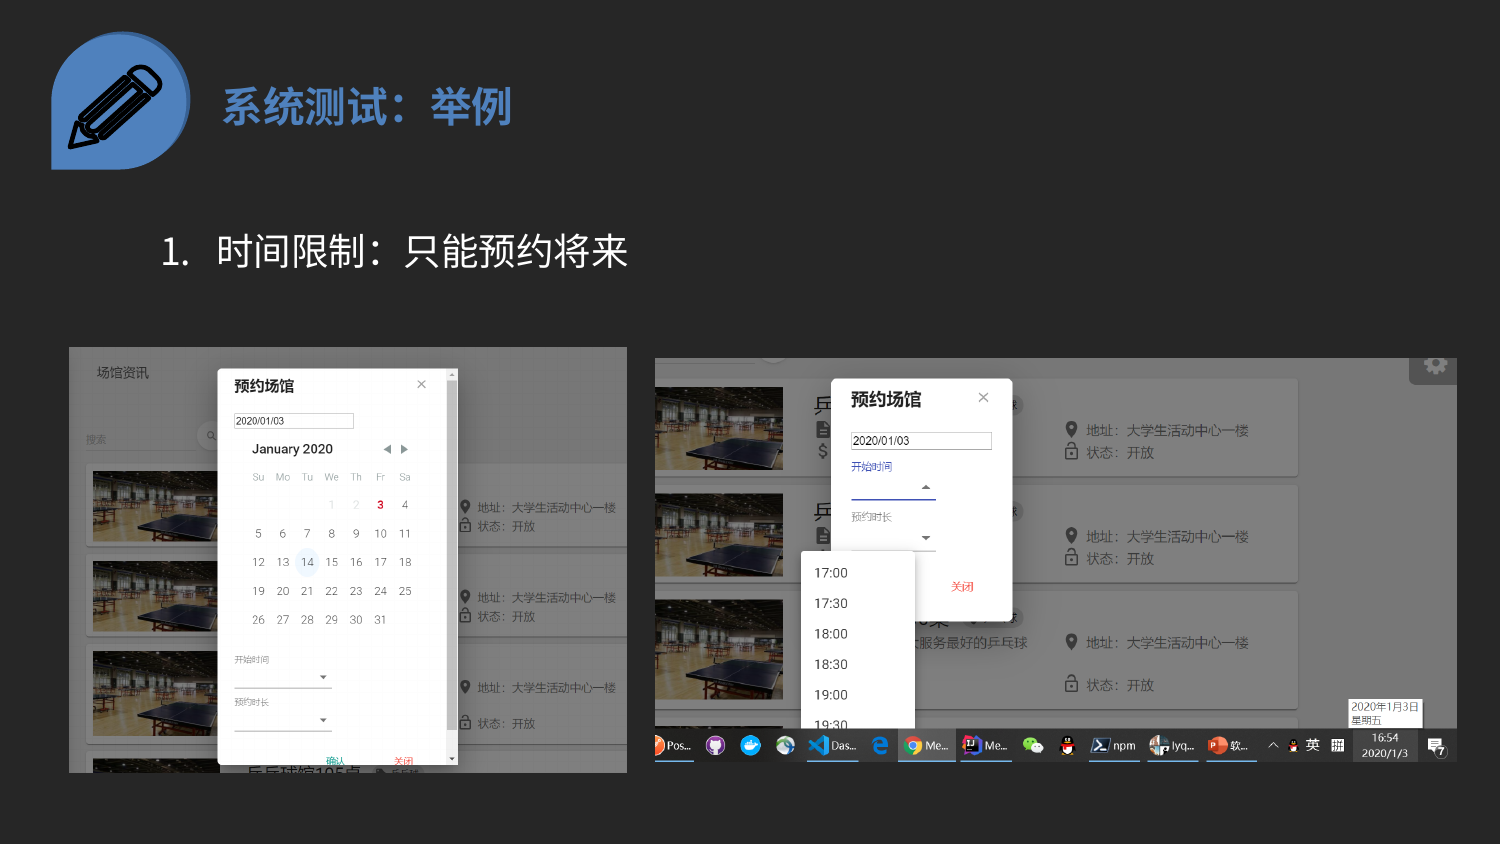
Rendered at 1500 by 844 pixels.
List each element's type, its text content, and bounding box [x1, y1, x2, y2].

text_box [51, 31, 191, 170]
picture [69, 347, 627, 773]
picture [655, 358, 1457, 762]
text_box 系统测试：举例 [194, 81, 514, 132]
text_box 时间限制：只能预约将来 [145, 220, 644, 506]
